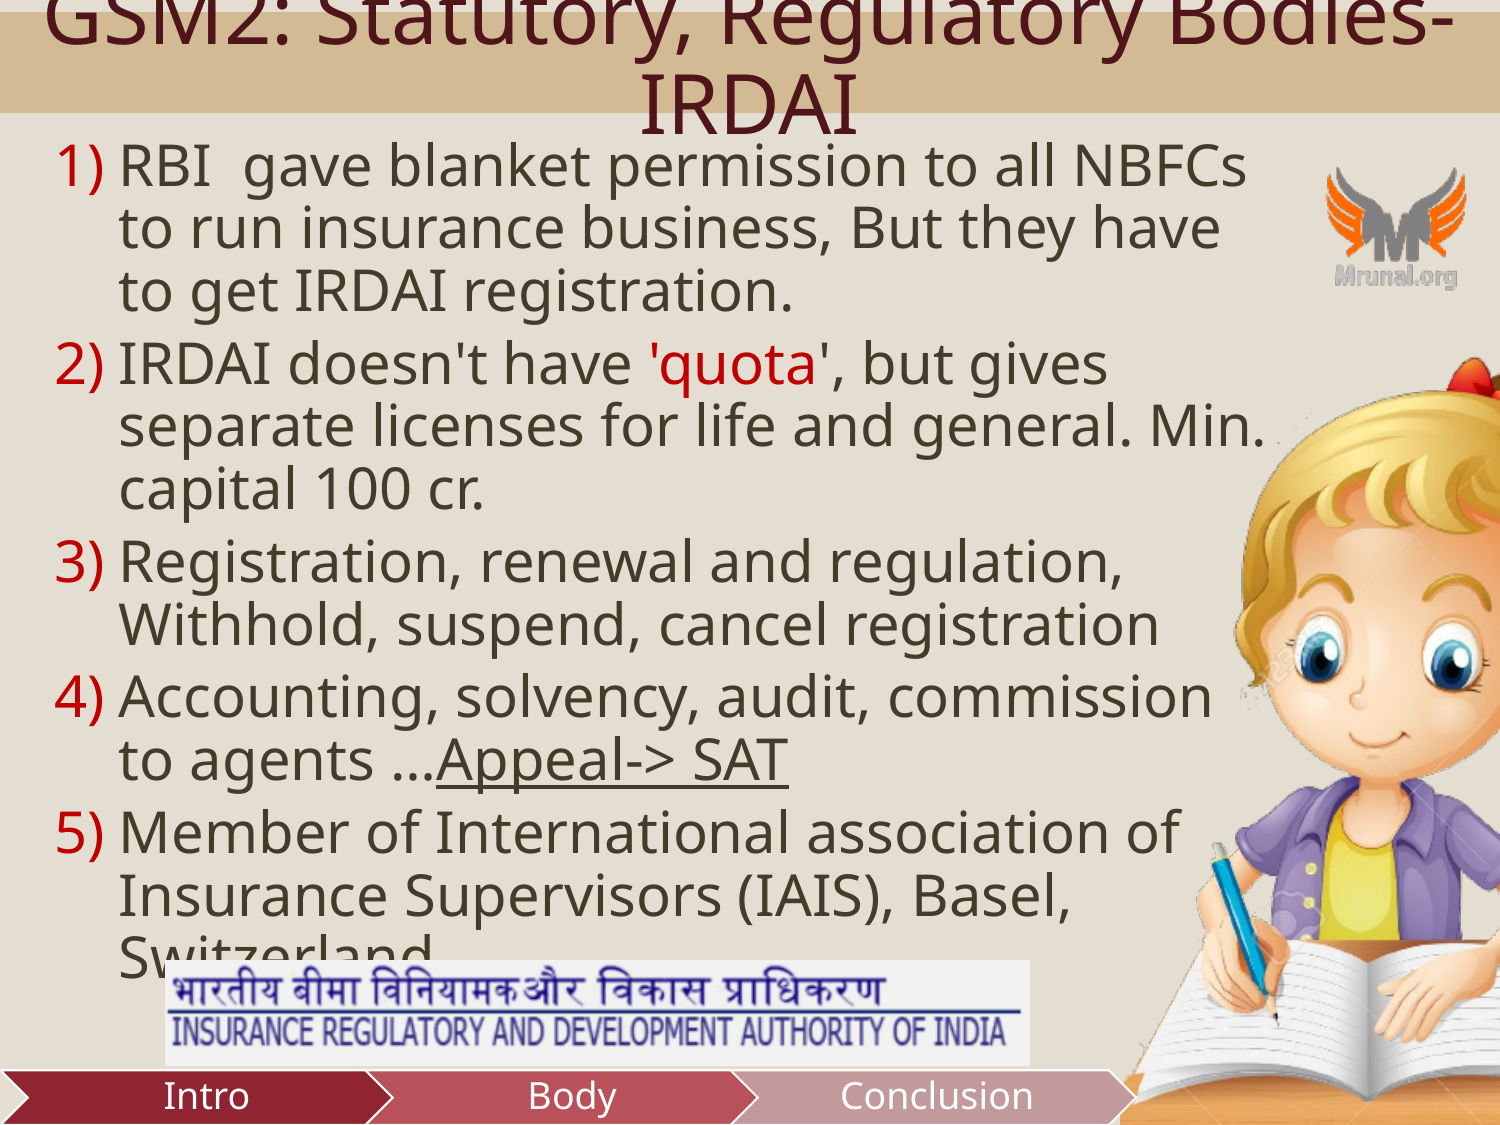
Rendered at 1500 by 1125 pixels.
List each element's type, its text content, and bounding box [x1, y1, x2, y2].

list RBI gave blanket permission to all NBFCs to run insurance business, But they have to get IRDAI registration. IRDAI doesn't have 'quota', but gives separate licenses for life and general. Min. capital 100 cr. Registration, renewal and regulation, Withhold, suspend, cancel registration Accounting, solvency, audit, commission to agents …Appeal-> SAT Member of International association of Insurance Supervisors (IAIS), Basel, Switzerland. [39, 128, 1291, 1014]
picture [1323, 163, 1471, 295]
title GSM2: Statutory, Regulatory Bodies- IRDAI [0, 12, 1500, 114]
picture [1120, 344, 1500, 1125]
picture [165, 960, 1030, 1066]
